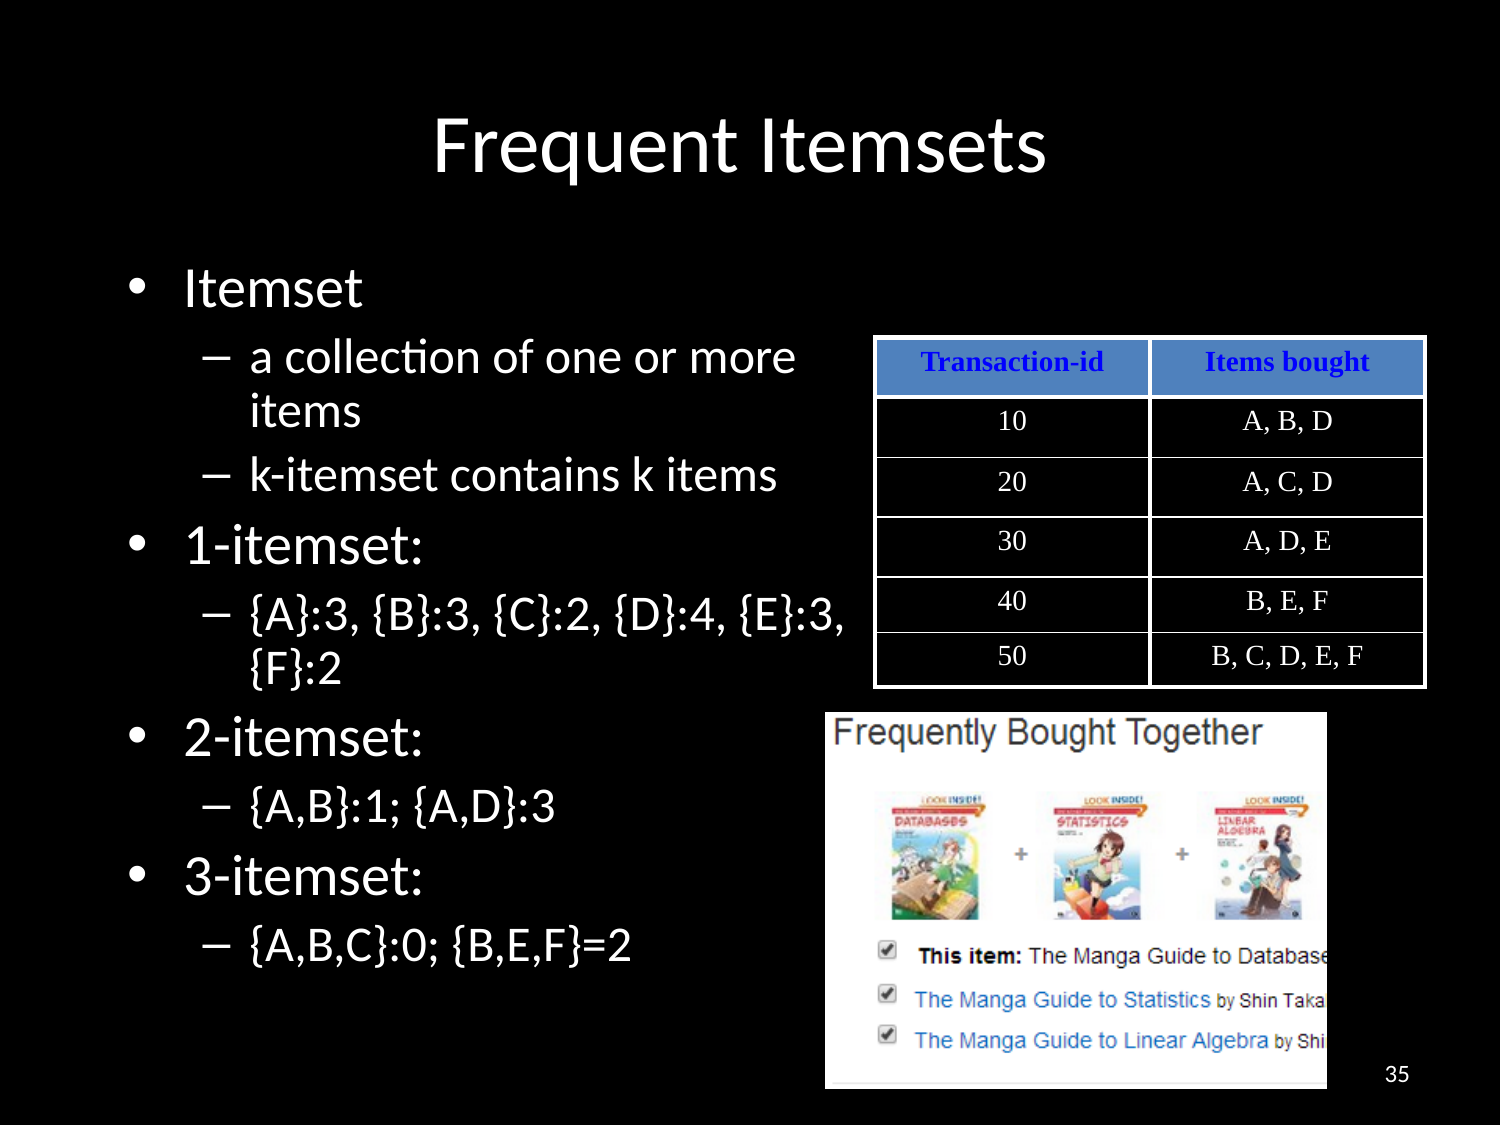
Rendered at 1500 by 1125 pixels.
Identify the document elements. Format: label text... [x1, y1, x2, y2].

table_cell A, D, E [1152, 518, 1423, 576]
list Itemset a collection of one or more items k-itemset contains k items 1-itemset: {A}:3, {B}:3, {C}:2, {D}:4, {E}:3, {F}:2 2-itemset: {A,B}:1; {A,D}:3 3-itemset: {A,B,C}:0; {B,E,F}=2 [112, 249, 875, 1075]
title Frequent Itemsets [75, 45, 1425, 233]
table_cell 20 [877, 458, 1148, 516]
table_header Items bought [1152, 340, 1423, 395]
slide_number 35 [1074, 1042, 1425, 1103]
table_header Transaction-id [877, 340, 1148, 395]
table_cell B, E, F [1152, 578, 1423, 632]
table_cell 30 [877, 518, 1148, 576]
table_cell 40 [877, 578, 1148, 632]
table_cell B, C, D, E, F [1152, 633, 1423, 685]
picture [824, 712, 1327, 1090]
table_cell 10 [877, 399, 1148, 457]
table_cell 50 [877, 633, 1148, 685]
table_cell A, C, D [1152, 458, 1423, 516]
table_cell A, B, D [1152, 399, 1423, 457]
